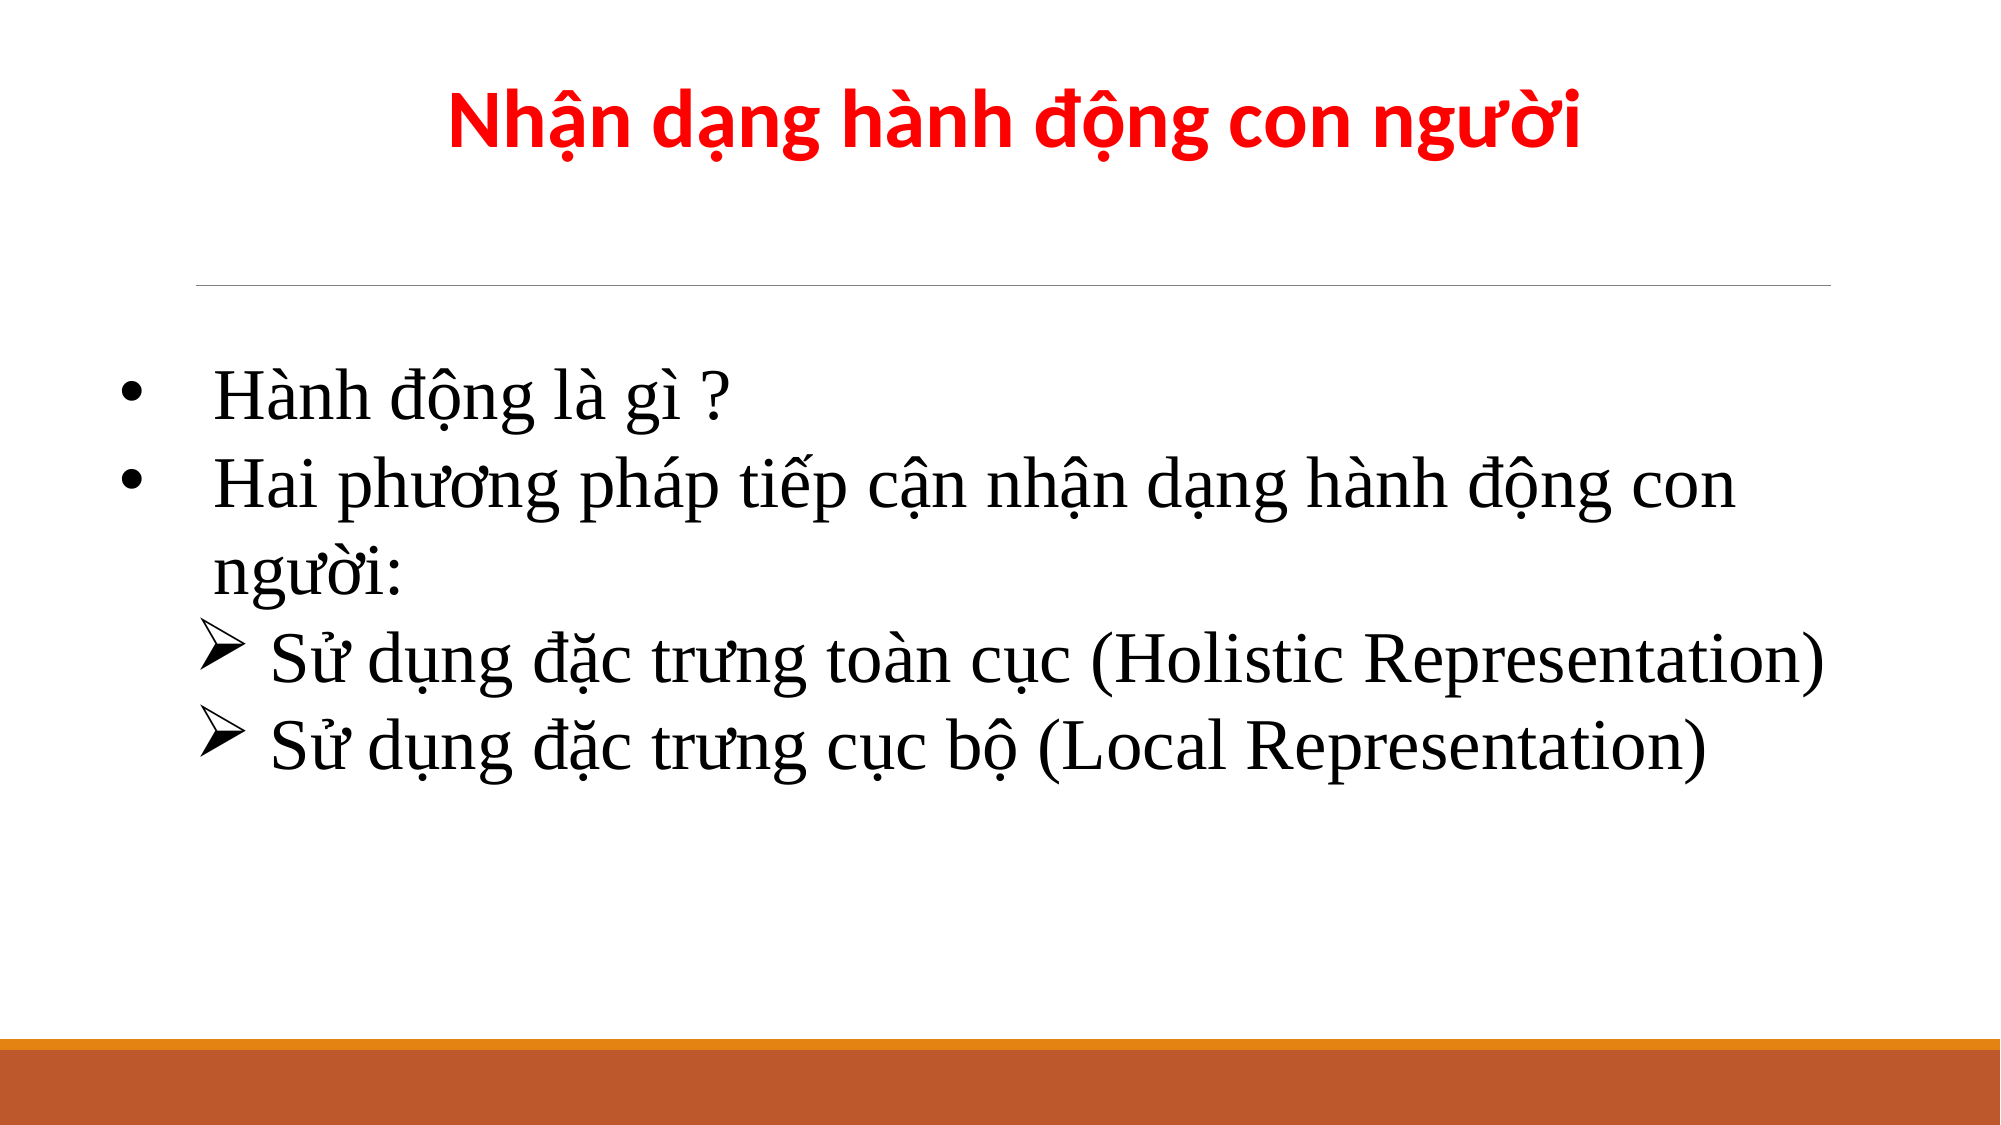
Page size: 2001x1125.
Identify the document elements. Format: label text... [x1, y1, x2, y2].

text_box Nhận dạng hành động con người [423, 57, 1608, 172]
text_box Hành động là gì ? Hai phương pháp tiếp cận nhận dạng hành động con người: Sử dụng đặc trưng toàn cục (Holistic Representation) Sử dụng đặc trưng cục bộ (Local Representation) [105, 339, 1927, 792]
